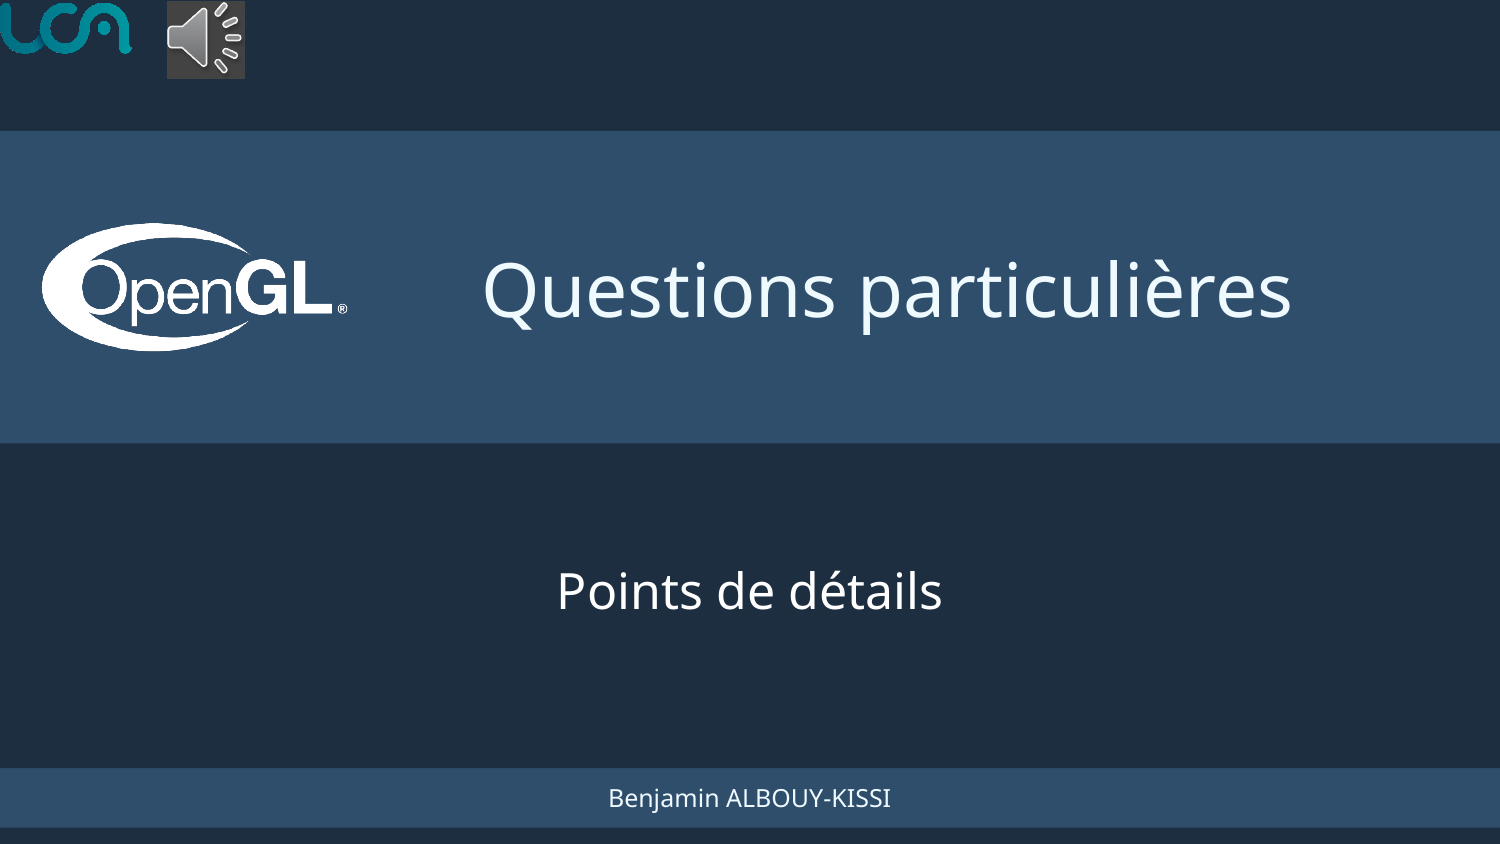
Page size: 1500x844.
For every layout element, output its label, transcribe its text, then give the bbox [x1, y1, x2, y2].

picture [0, 3, 132, 54]
title Questions particulières [387, 131, 1388, 444]
text_box [0, 828, 1500, 844]
picture [165, 0, 247, 81]
picture [25, 216, 363, 358]
text_box [0, 766, 1500, 828]
subtitle Points de détails [206, 551, 1294, 766]
footer Benjamin ALBOUY-KISSI [512, 768, 988, 828]
